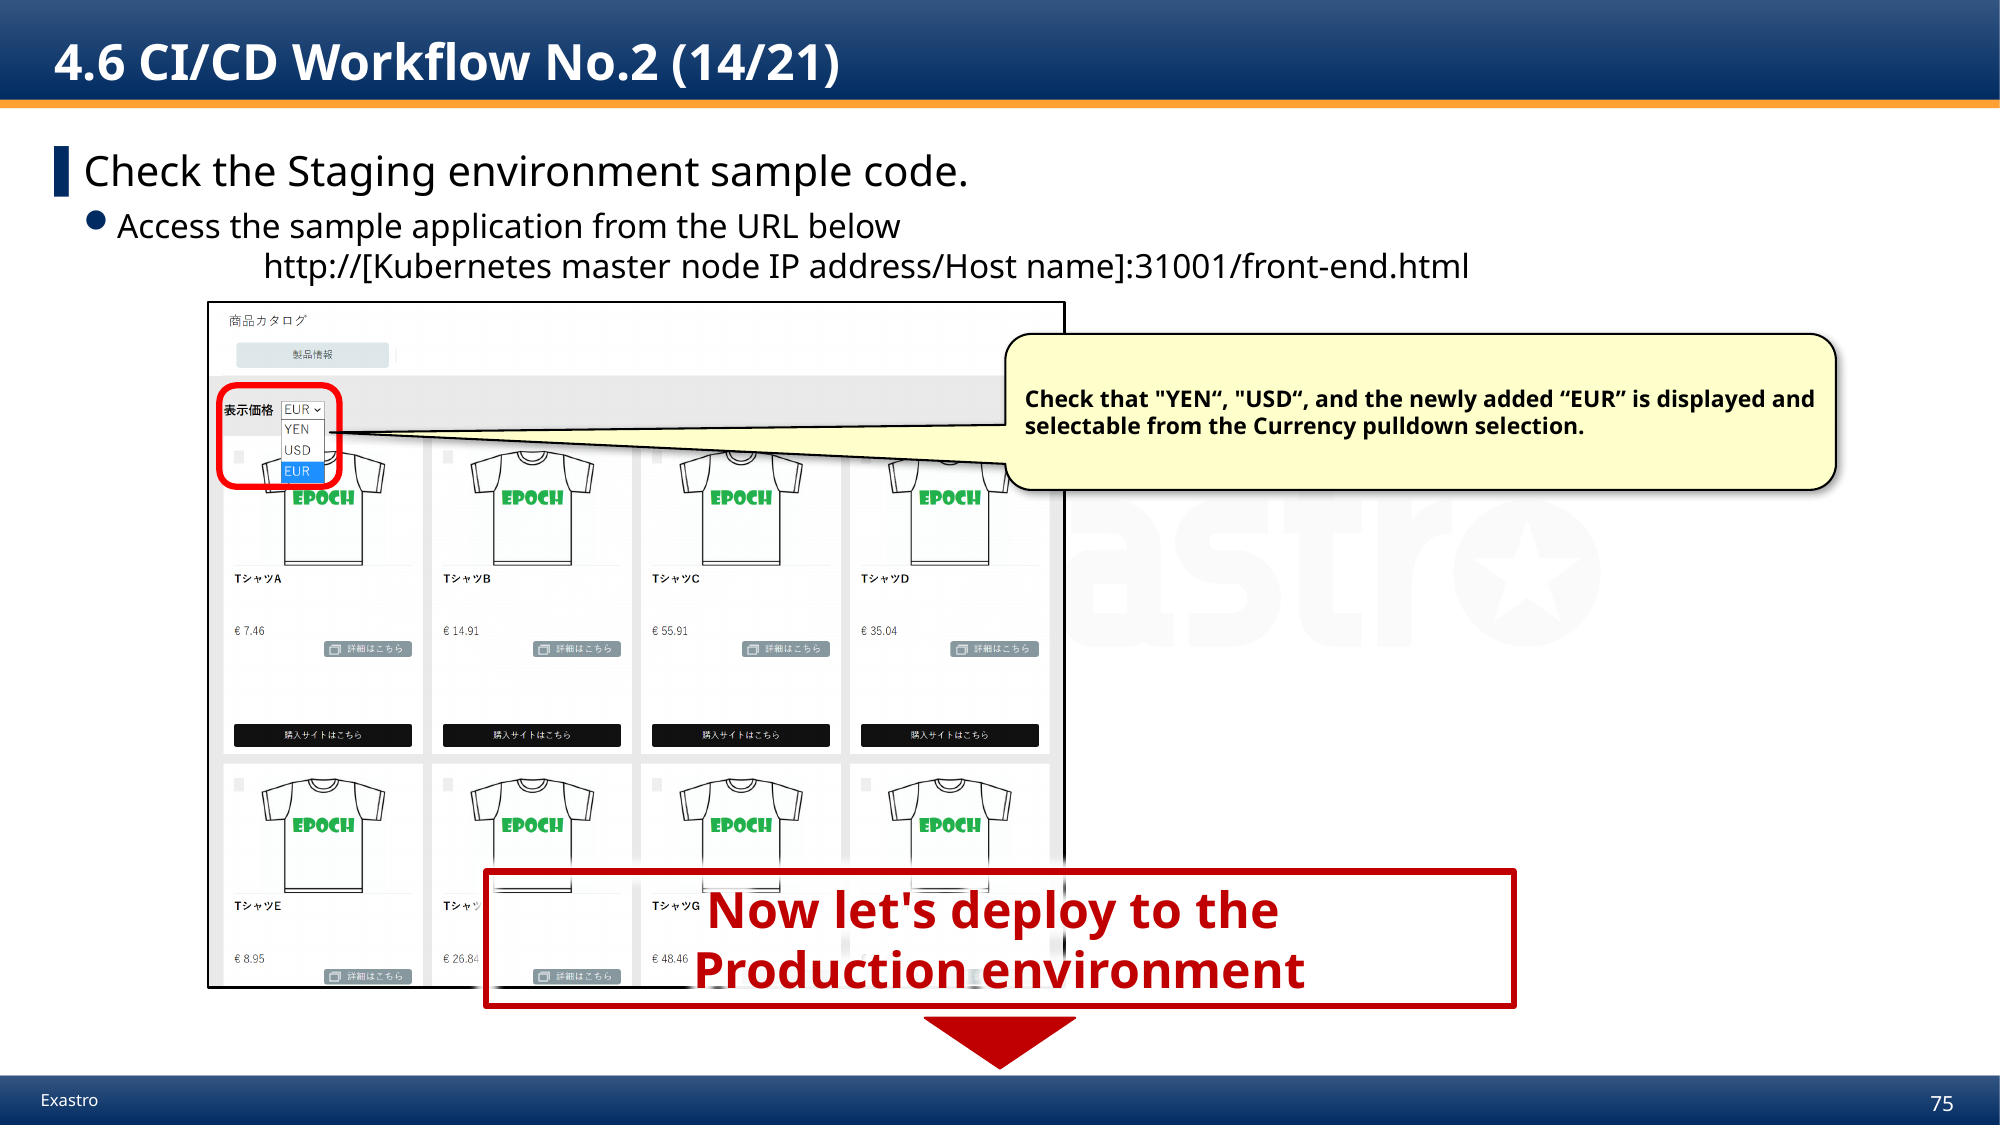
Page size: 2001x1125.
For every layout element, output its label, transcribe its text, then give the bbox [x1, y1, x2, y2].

text_box [924, 1017, 1076, 1069]
text_box Now let's deploy to the Production environment [486, 871, 1514, 1007]
list Check the Staging environment sample code. Access the sample application from the URL below http://[Kubernetes master node IP address/Host name]:31001/front-end.html [39, 137, 1961, 1059]
text_box Check that "YEN“, "USD“, and the newly added “EUR” is displayed and selectable from the Currency pulldown selection. [1069, 333, 1836, 490]
title 4.6 CI/CD Workflow No.2 (14/21) [39, 18, 1961, 96]
picture [0, 0, 2000, 1125]
